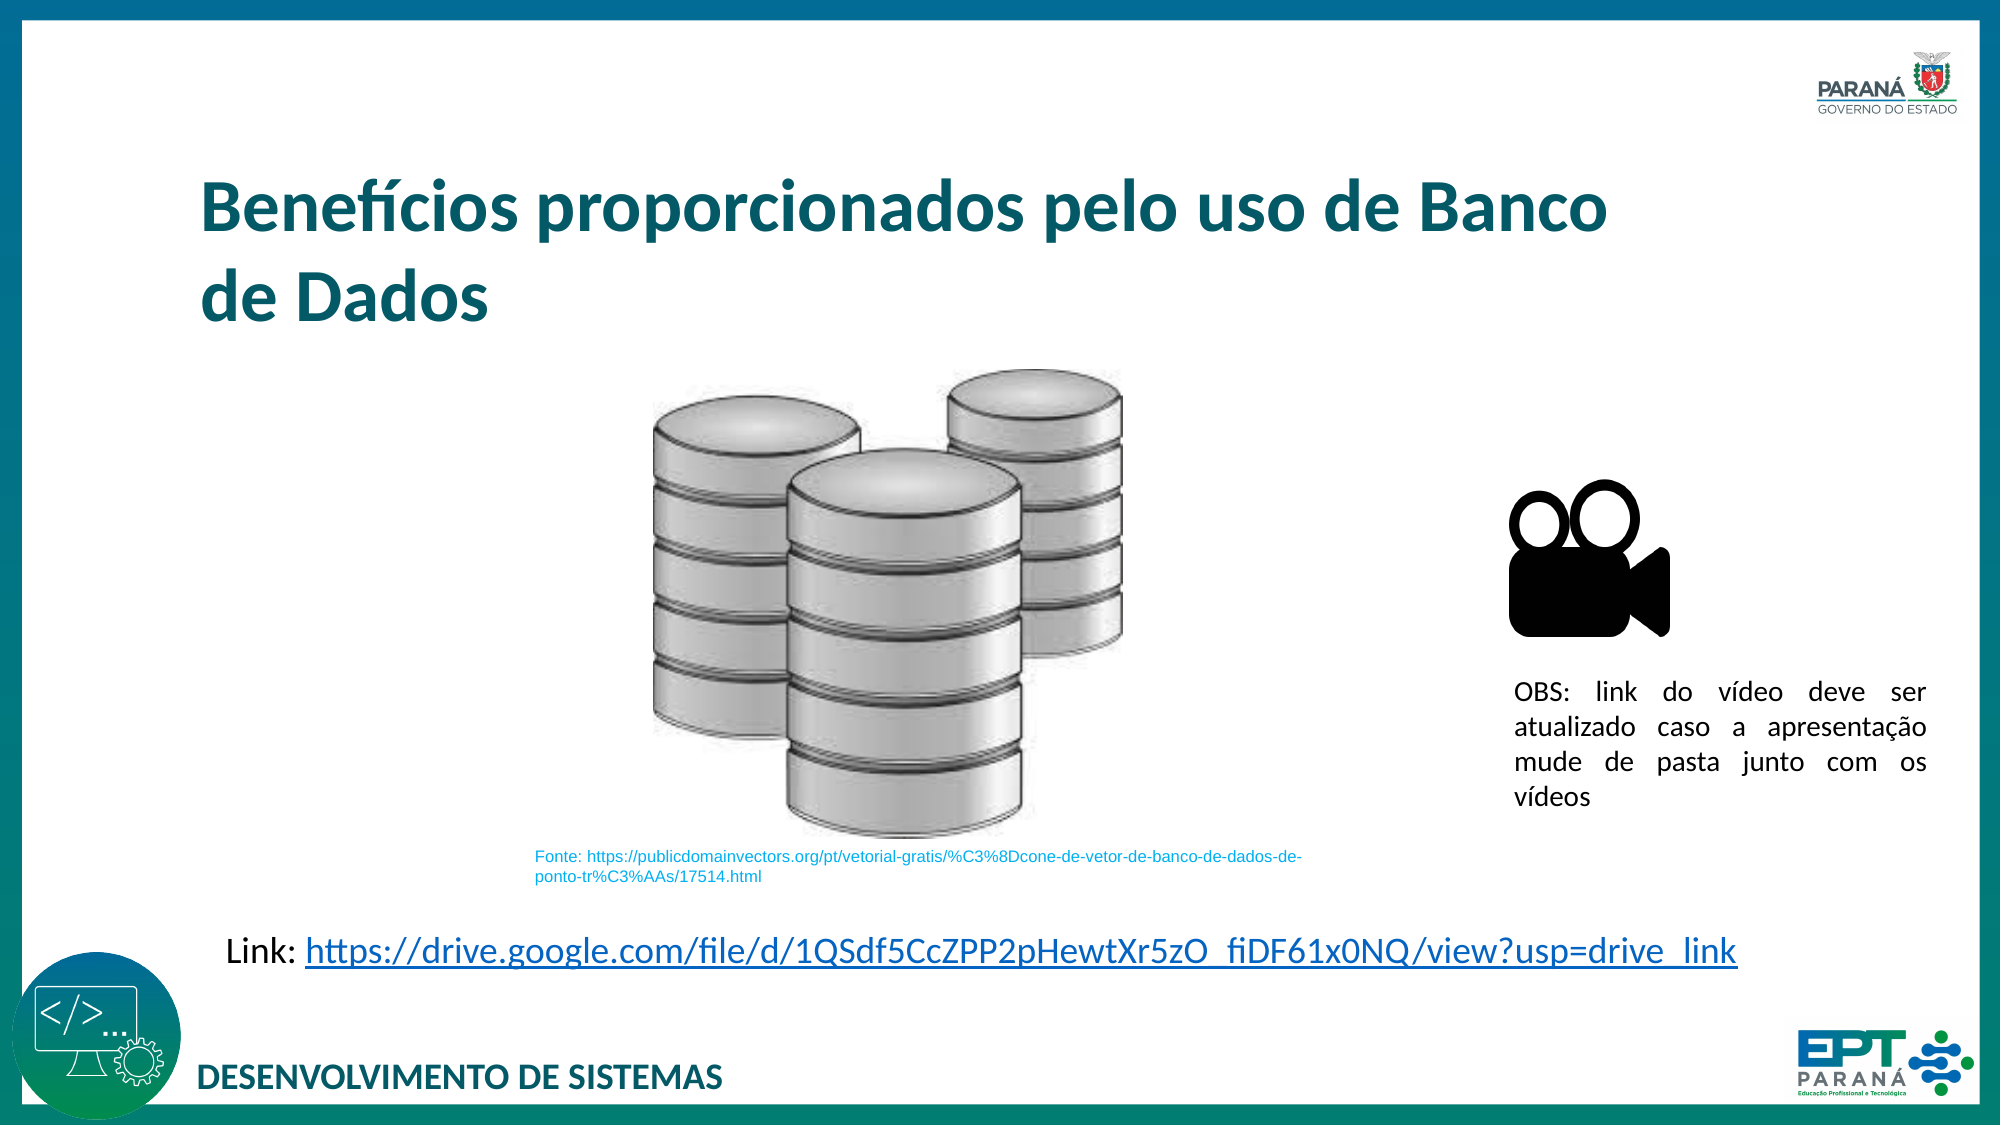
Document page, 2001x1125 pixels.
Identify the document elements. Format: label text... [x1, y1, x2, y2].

picture [1980, 364, 2000, 369]
text_box Benefícios proporcionados pelo uso de Banco de Dados [185, 148, 1709, 344]
text_box Link: https://drive.google.com/file/d/1QSdf5CcZPP2pHewtXr5zO_fiDF61x0NQ/view?usp=drive_link [210, 918, 1819, 979]
picture [1809, 41, 1966, 125]
picture [653, 369, 1123, 839]
picture [1508, 468, 1670, 648]
picture [11, 951, 182, 1121]
text_box Fonte: https://publicdomainvectors.org/pt/vetorial-gratis/%C3%8Dcone-de-vetor-de-banco-de-dados-de-ponto-tr%C3%AAs/17514.html [520, 838, 1327, 894]
text_box OBS: link do vídeo deve ser atualizado caso a apresentação mude de pasta junto com os vídeos [1499, 657, 1943, 828]
picture [0, 364, 22, 369]
picture [1784, 1016, 1979, 1103]
